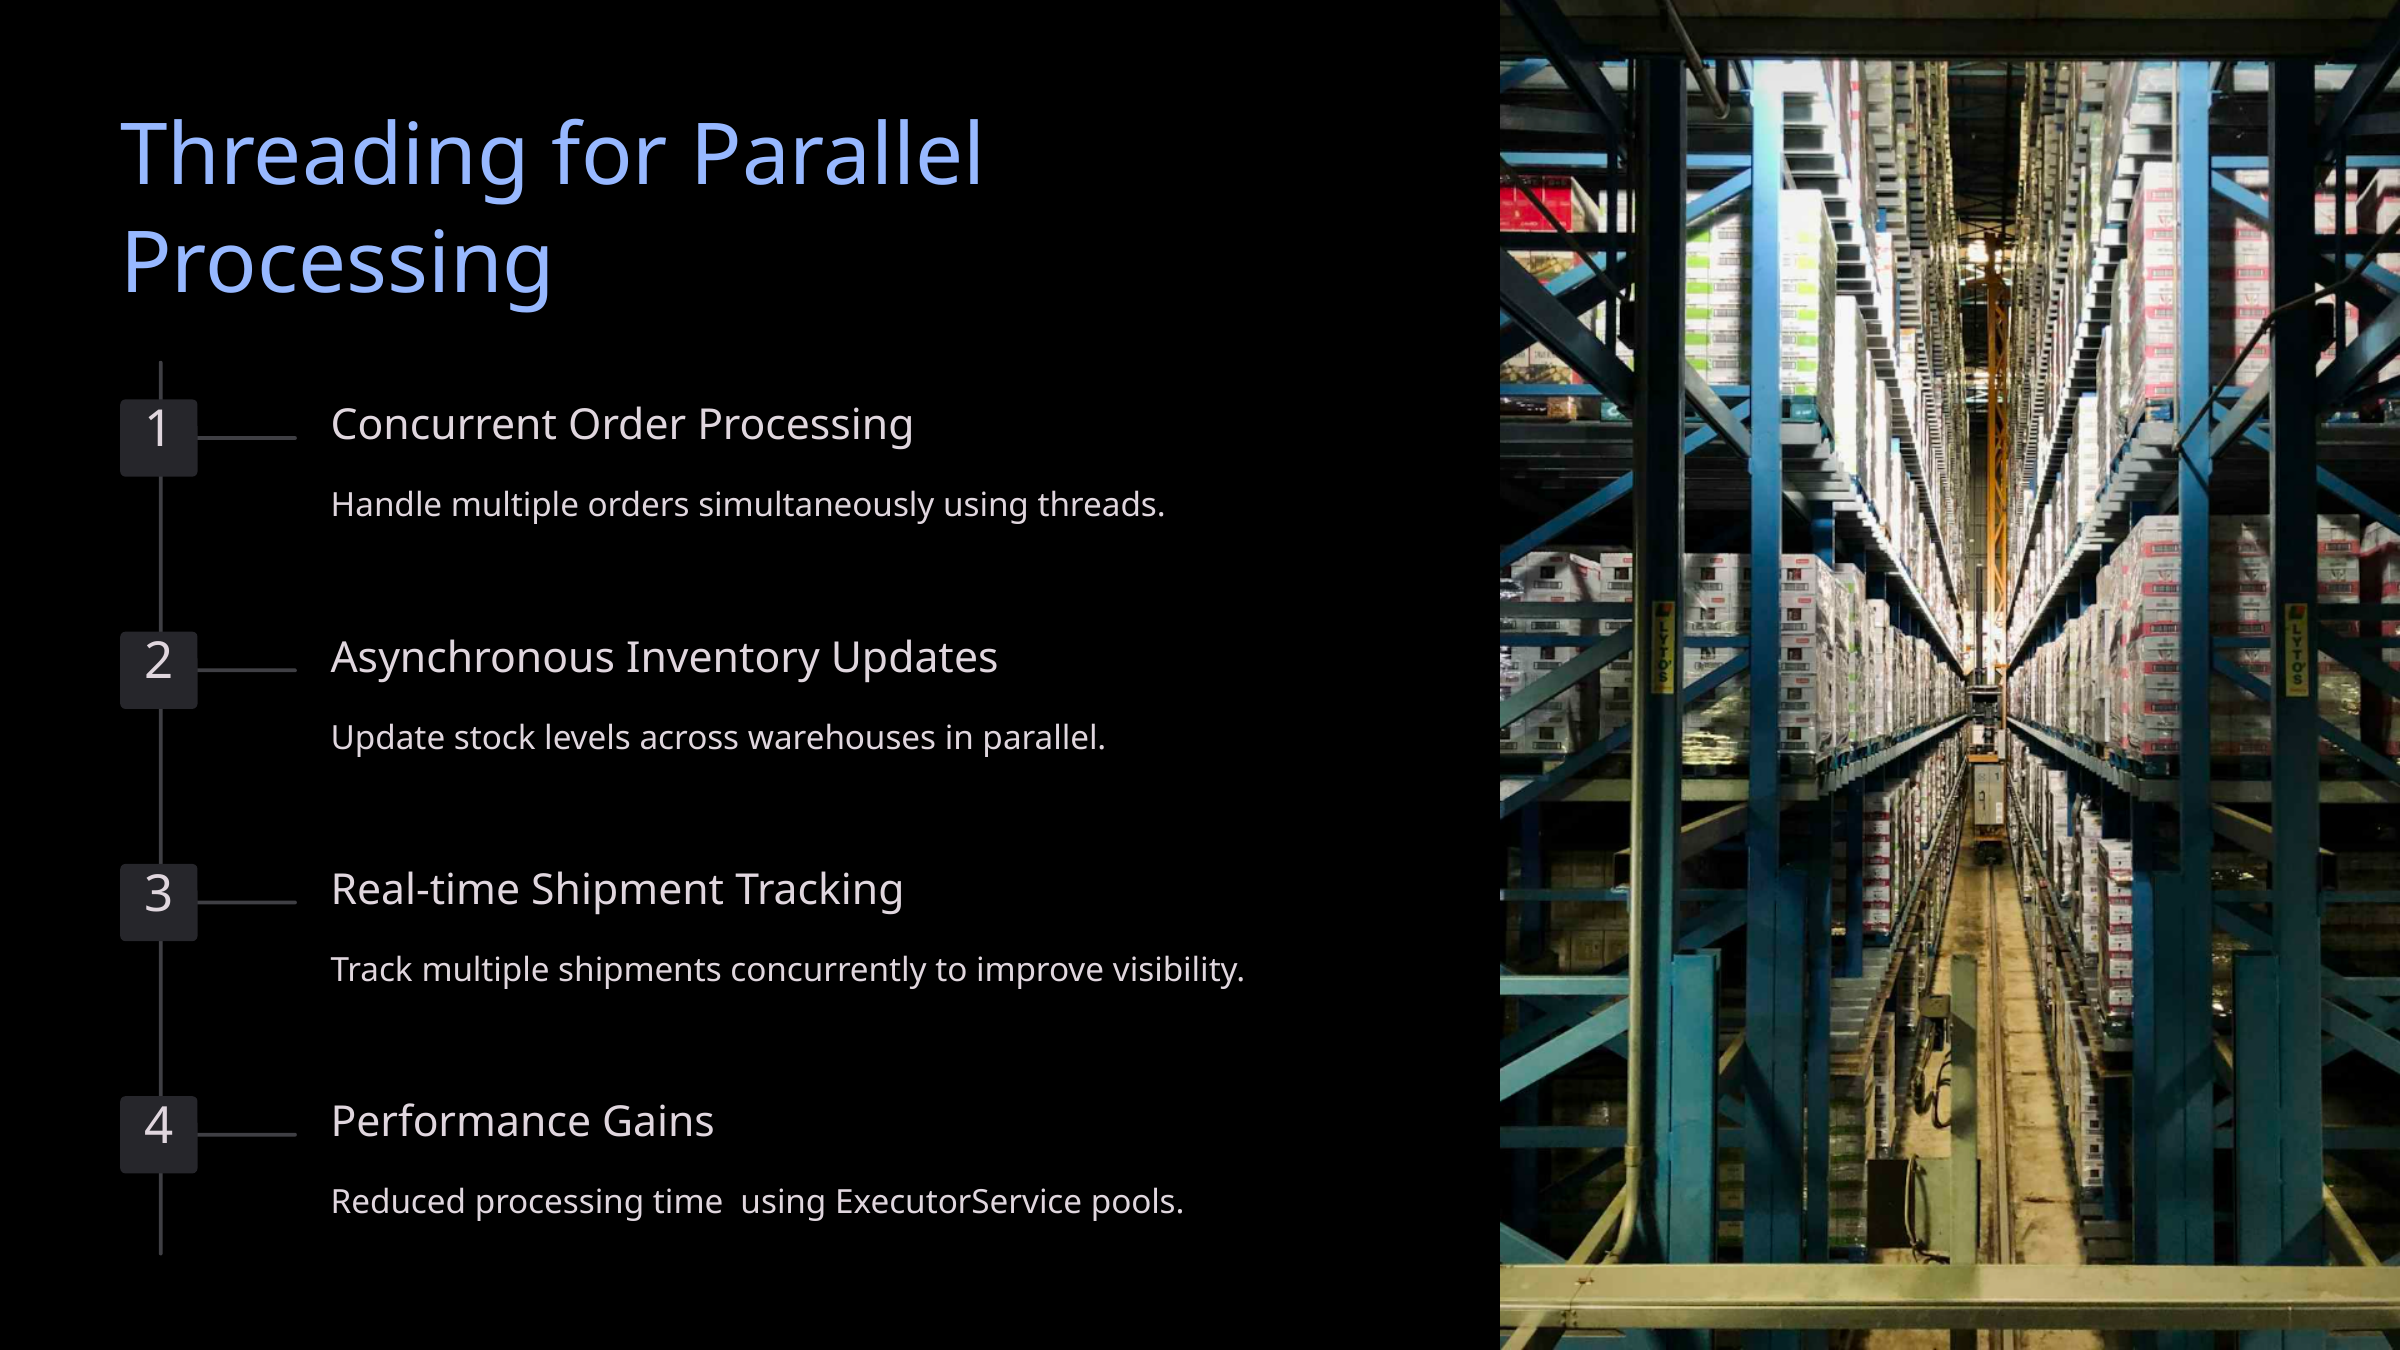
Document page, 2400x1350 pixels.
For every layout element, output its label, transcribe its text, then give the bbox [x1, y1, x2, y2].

text_box 3 [133, 870, 185, 935]
text_box [198, 1132, 297, 1137]
text_box [120, 399, 198, 477]
text_box Concurrent Order Processing [330, 395, 975, 449]
text_box [158, 477, 163, 631]
text_box Asynchronous Inventory Updates [330, 627, 1061, 681]
picture [1499, 0, 2400, 1350]
text_box [120, 631, 198, 709]
text_box Reduced processing time using ExecutorService pools. [330, 1166, 1380, 1222]
text_box 1 [133, 405, 185, 471]
text_box Performance Gains [330, 1091, 760, 1146]
text_box [120, 1096, 198, 1174]
text_box Track multiple shipments concurrently to improve visibility. [330, 933, 1380, 989]
text_box [158, 709, 163, 863]
text_box Threading for Parallel Processing [120, 94, 1380, 310]
text_box [198, 900, 297, 905]
text_box [120, 863, 198, 942]
text_box [158, 942, 163, 1096]
text_box 2 [133, 638, 185, 703]
text_box Handle multiple orders simultaneously using threads. [330, 469, 1380, 525]
text_box Update stock levels across warehouses in parallel. [330, 701, 1380, 757]
text_box [198, 668, 297, 673]
text_box [198, 436, 297, 440]
text_box Real-time Shipment Tracking [330, 859, 970, 914]
text_box 4 [133, 1102, 185, 1167]
text_box [158, 360, 163, 399]
text_box [158, 1174, 163, 1256]
